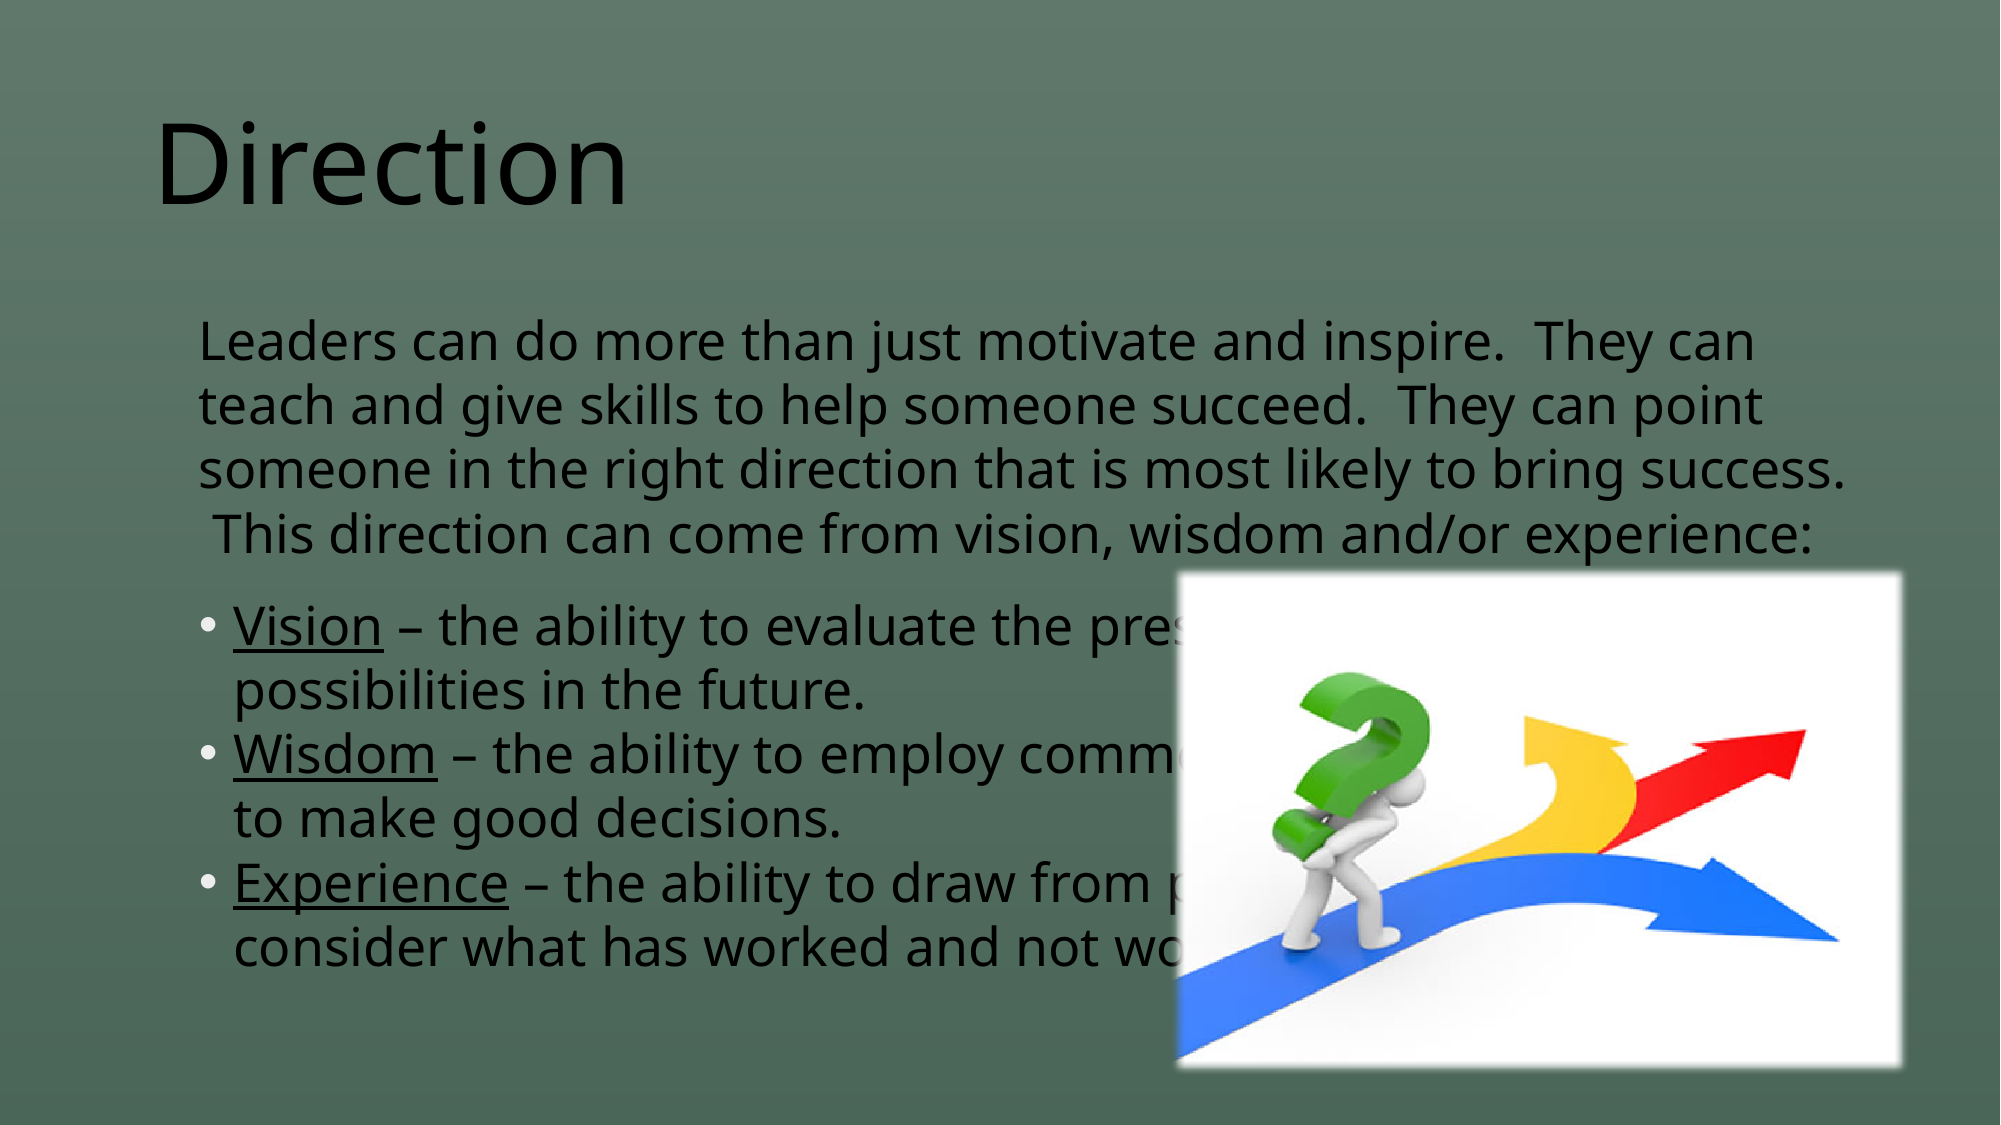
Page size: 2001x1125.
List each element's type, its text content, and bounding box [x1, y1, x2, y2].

title Direction [137, 59, 1863, 278]
picture [1170, 564, 1909, 1075]
list Leaders can do more than just motivate and inspire. They can teach and give skills to help someone succeed. They can point someone in the right direction that is most likely to bring success. This direction can come from vision, wisdom and/or experience: Vision – the ability to evaluate the present and predict the possibilities in the future. Wisdom – the ability to employ common sense and intelligence to make good decisions. Experience – the ability to draw from previous actions and consider what has worked and not worked in the past. [183, 299, 1863, 1014]
